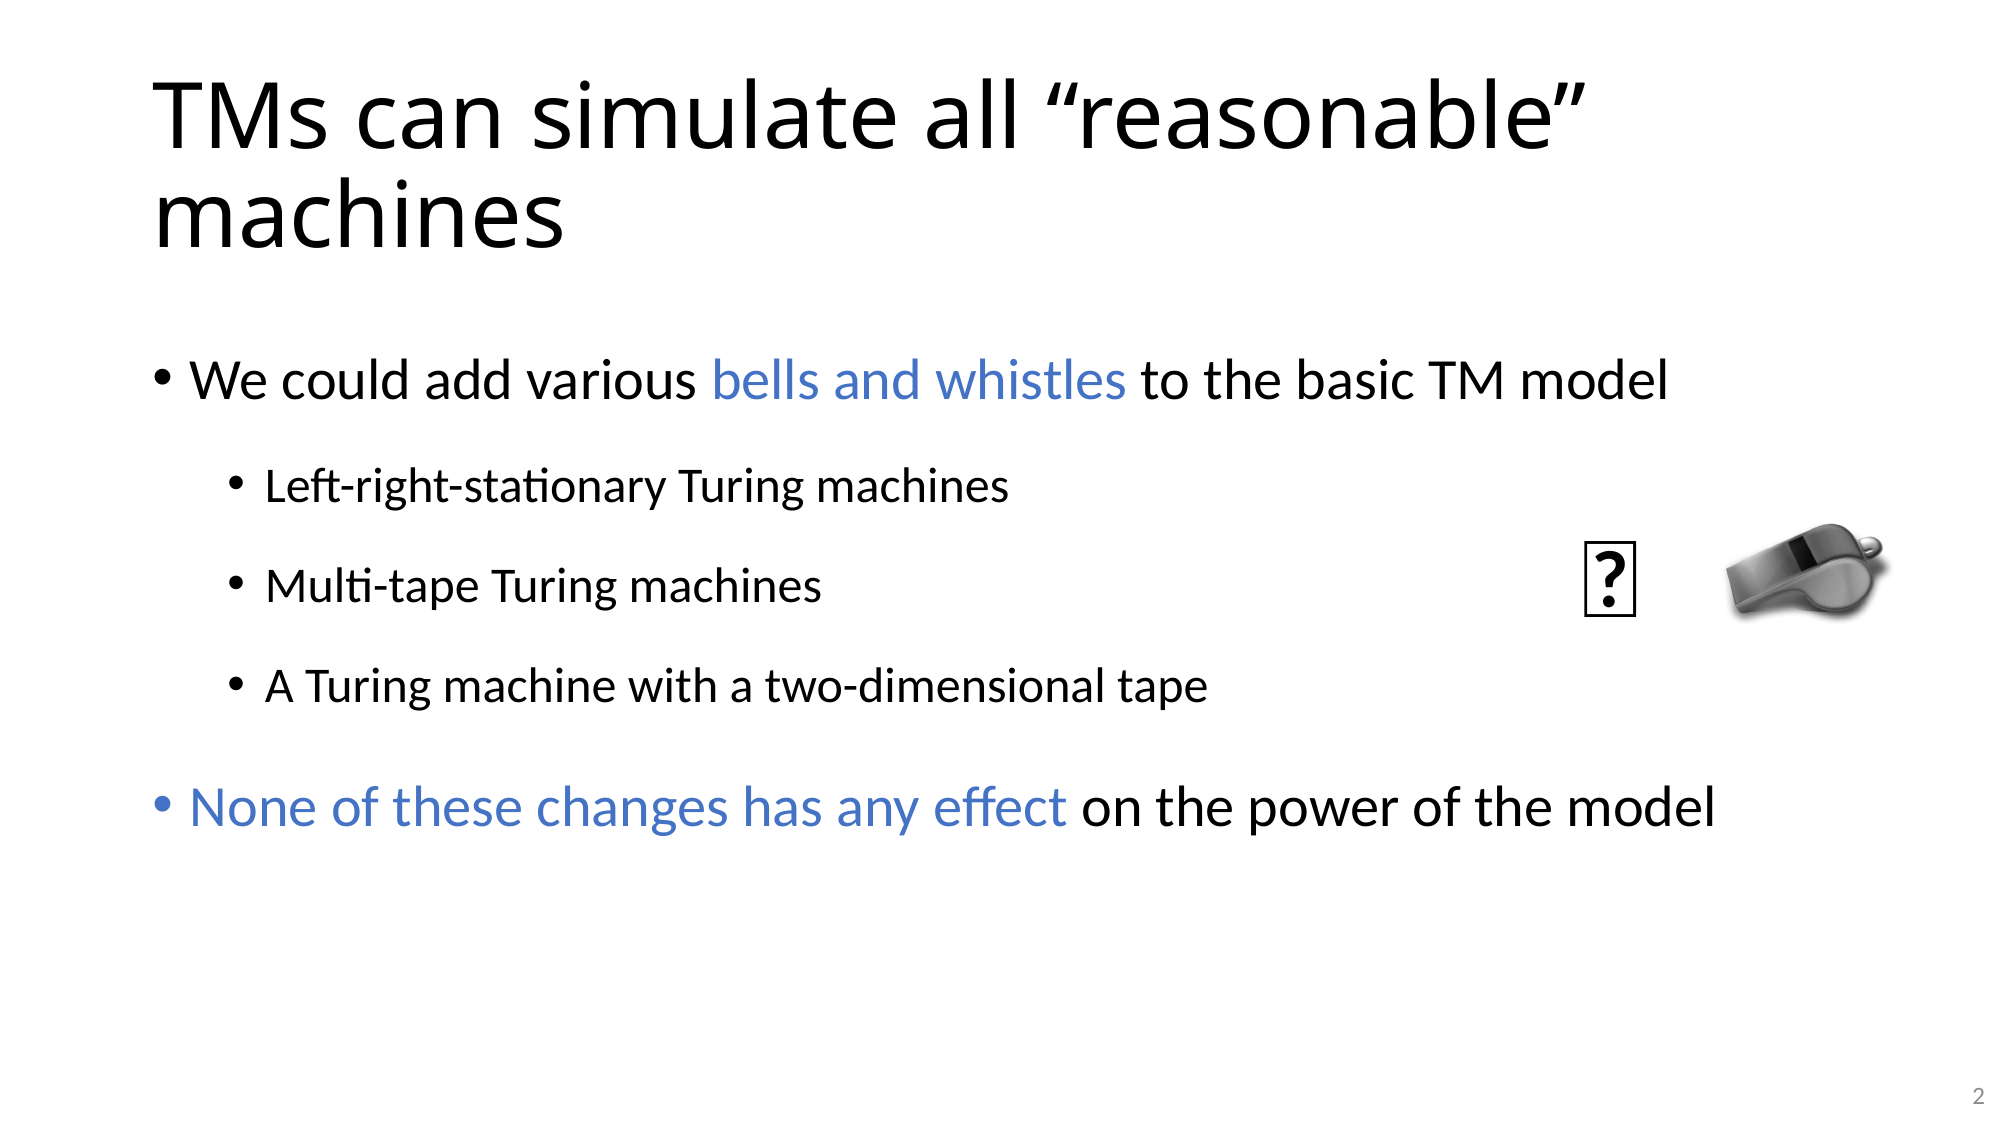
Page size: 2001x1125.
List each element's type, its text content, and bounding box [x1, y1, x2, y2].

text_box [1568, 498, 1895, 650]
title TMs can simulate all “reasonable” machines [137, 59, 1863, 278]
list We could add various bells and whistles to the basic TM model Left-right-stationary Turing machines Multi-tape Turing machines A Turing machine with a two-dimensional tape None of these changes has any effect on the power of the model [137, 299, 1863, 1014]
slide_number 2 [1550, 1064, 2000, 1125]
